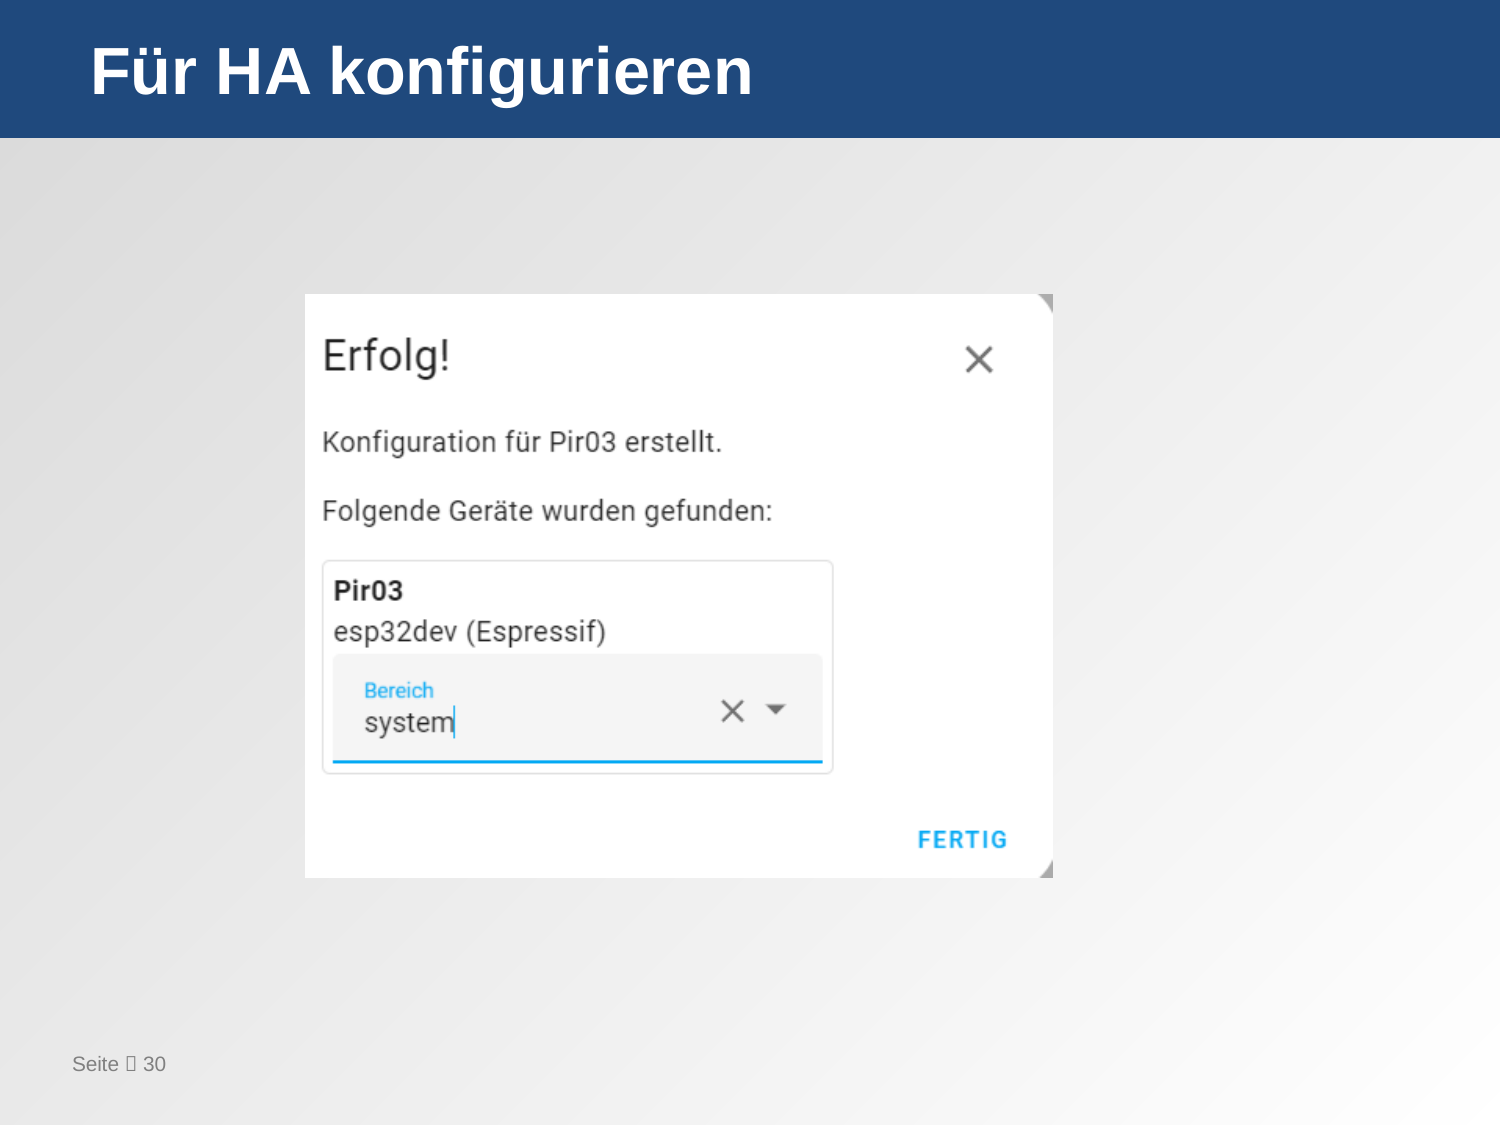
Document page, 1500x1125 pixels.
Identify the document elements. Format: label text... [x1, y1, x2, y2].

picture [304, 294, 1053, 878]
title Für HA konfigurieren [75, 20, 1425, 208]
